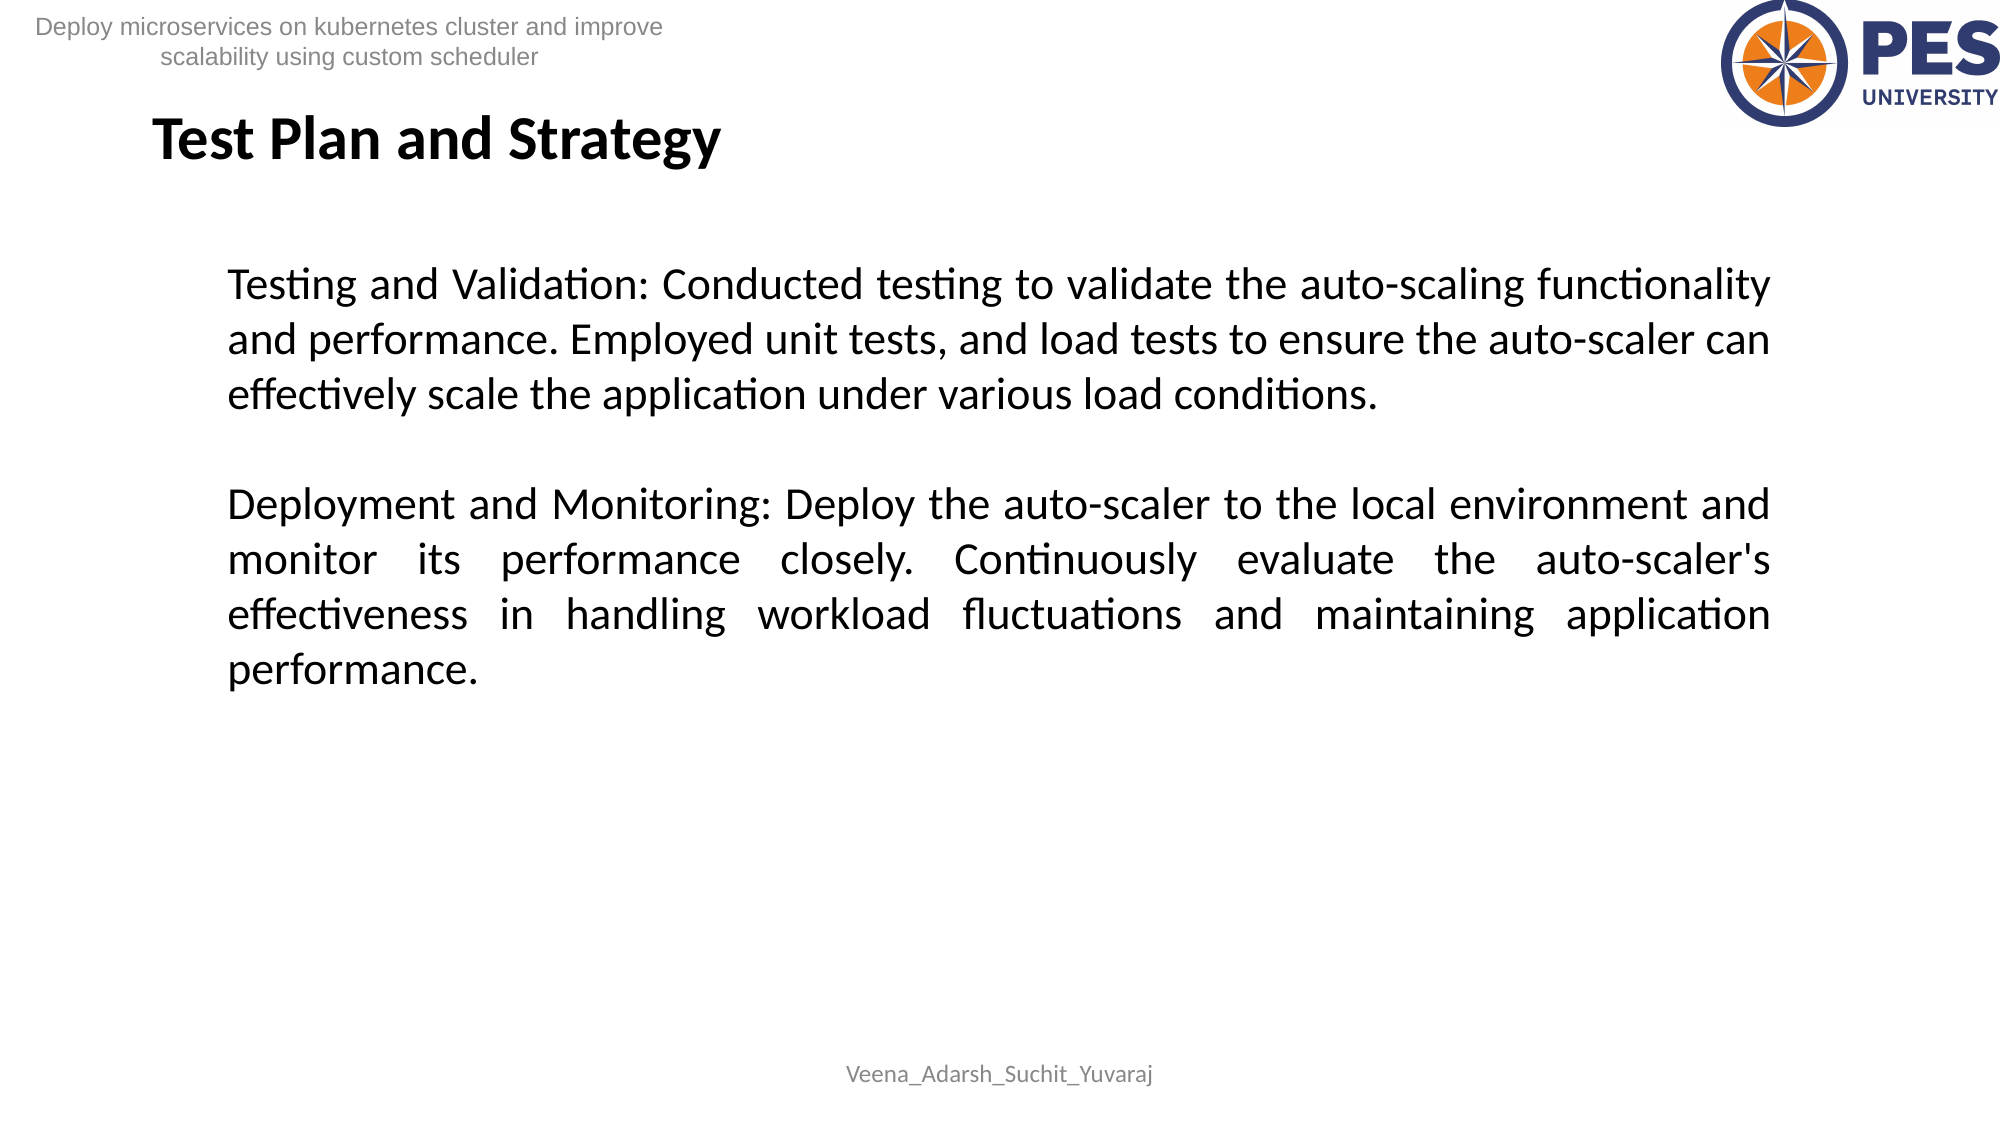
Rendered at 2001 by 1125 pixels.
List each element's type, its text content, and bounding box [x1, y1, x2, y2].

footer Veena_Adarsh_Suchit_Yuvaraj [662, 1042, 1338, 1103]
text_box Deploy microservices on kubernetes cluster and improve scalability using custom scheduler [12, 10, 688, 71]
picture [1721, 0, 2000, 127]
text_box Testing and Validation: Conducted testing to validate the auto-scaling functionality and performance. Employed unit tests, and load tests to ensure the auto-scaler can effectively scale the application under various load conditions. Deployment and Monitoring: Deploy the auto-scaler to the local environment and monitor its performance closely. Continuously evaluate the auto-scaler's effectiveness in handling workload fluctuations and maintaining application performance. [212, 246, 1788, 729]
title Test Plan and Strategy [137, 70, 1863, 208]
